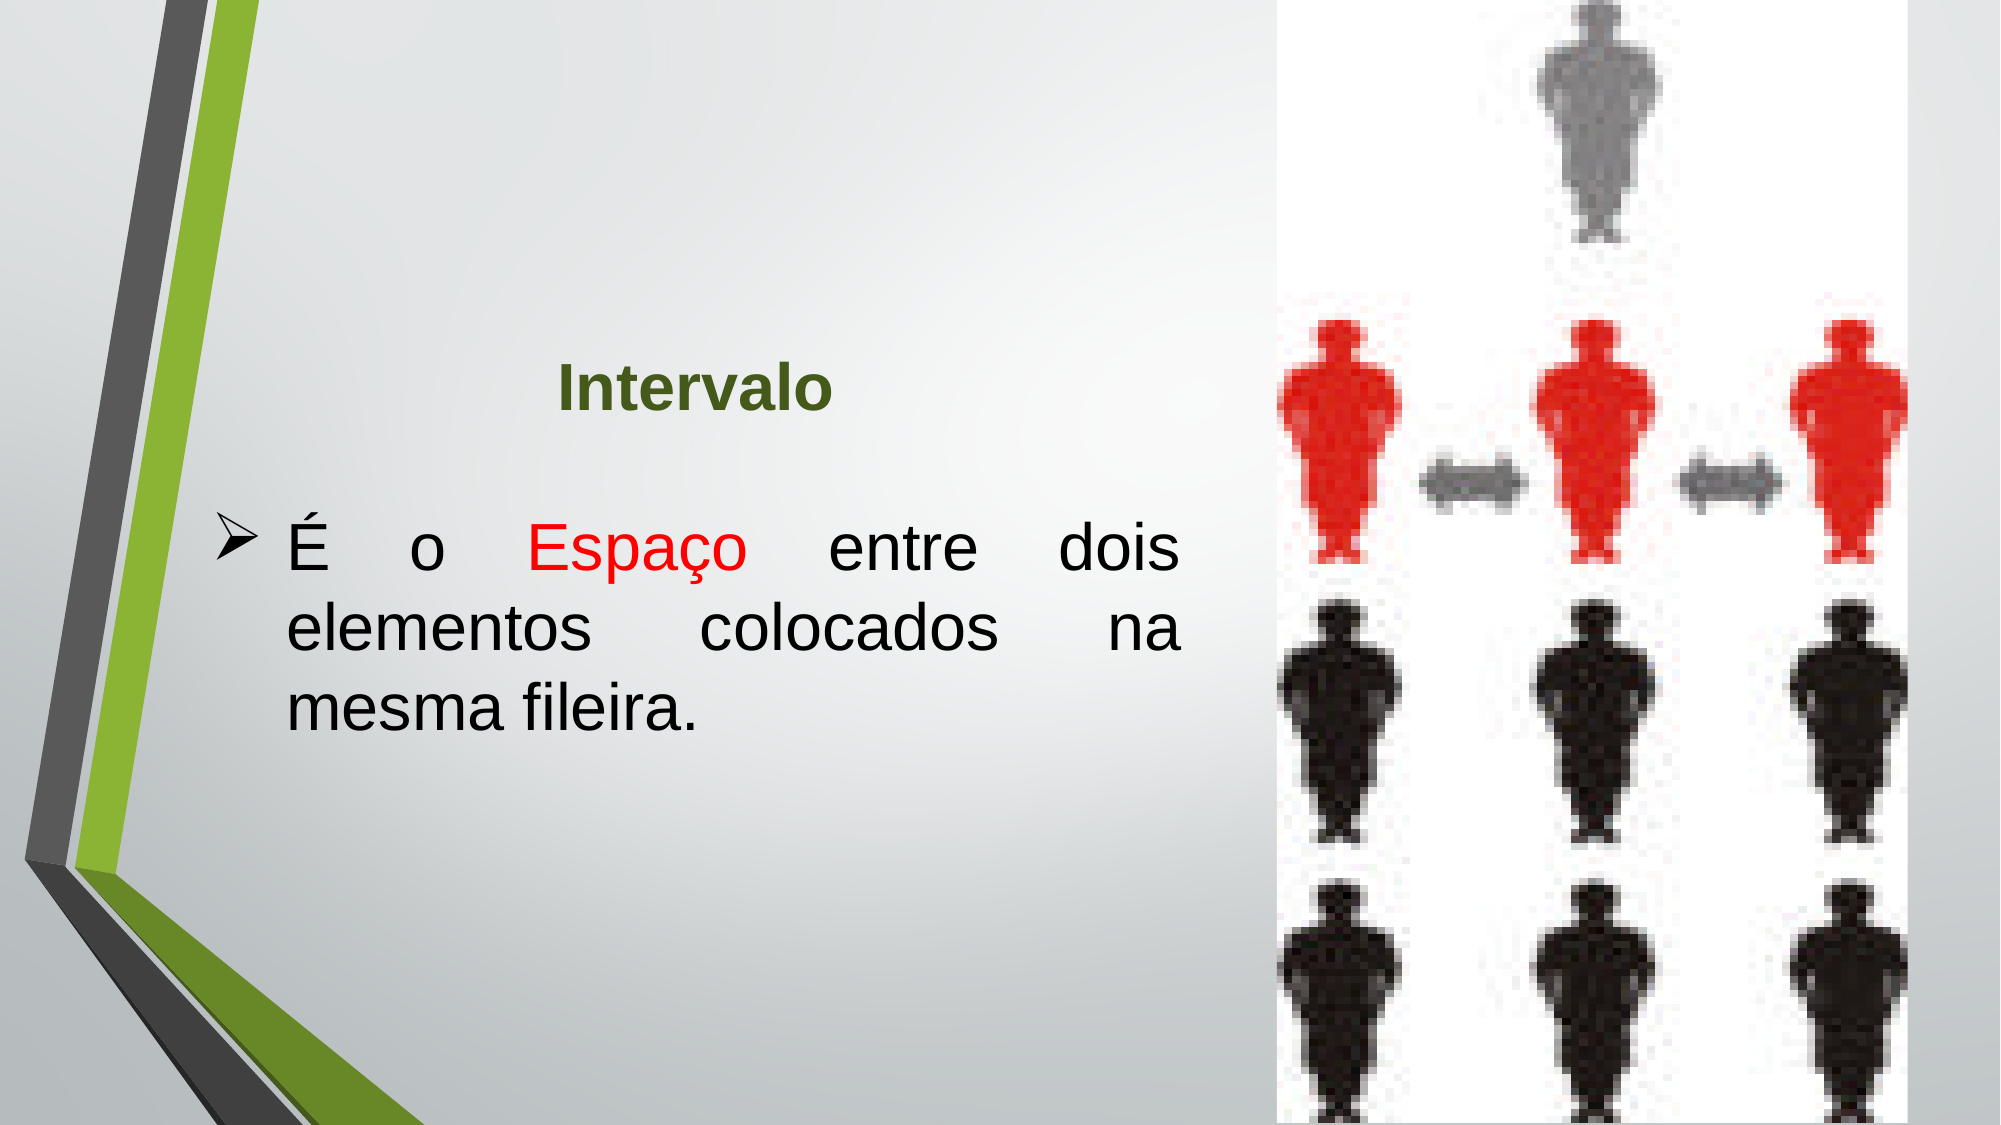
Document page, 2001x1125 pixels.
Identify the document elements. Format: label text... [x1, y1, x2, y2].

text_box Intervalo É o Espaço entre dois elementos colocados na mesma fileira. [196, 336, 1197, 752]
picture [1276, 0, 1908, 1123]
text_box SGT PM DJANGO [1684, 1065, 1997, 1125]
